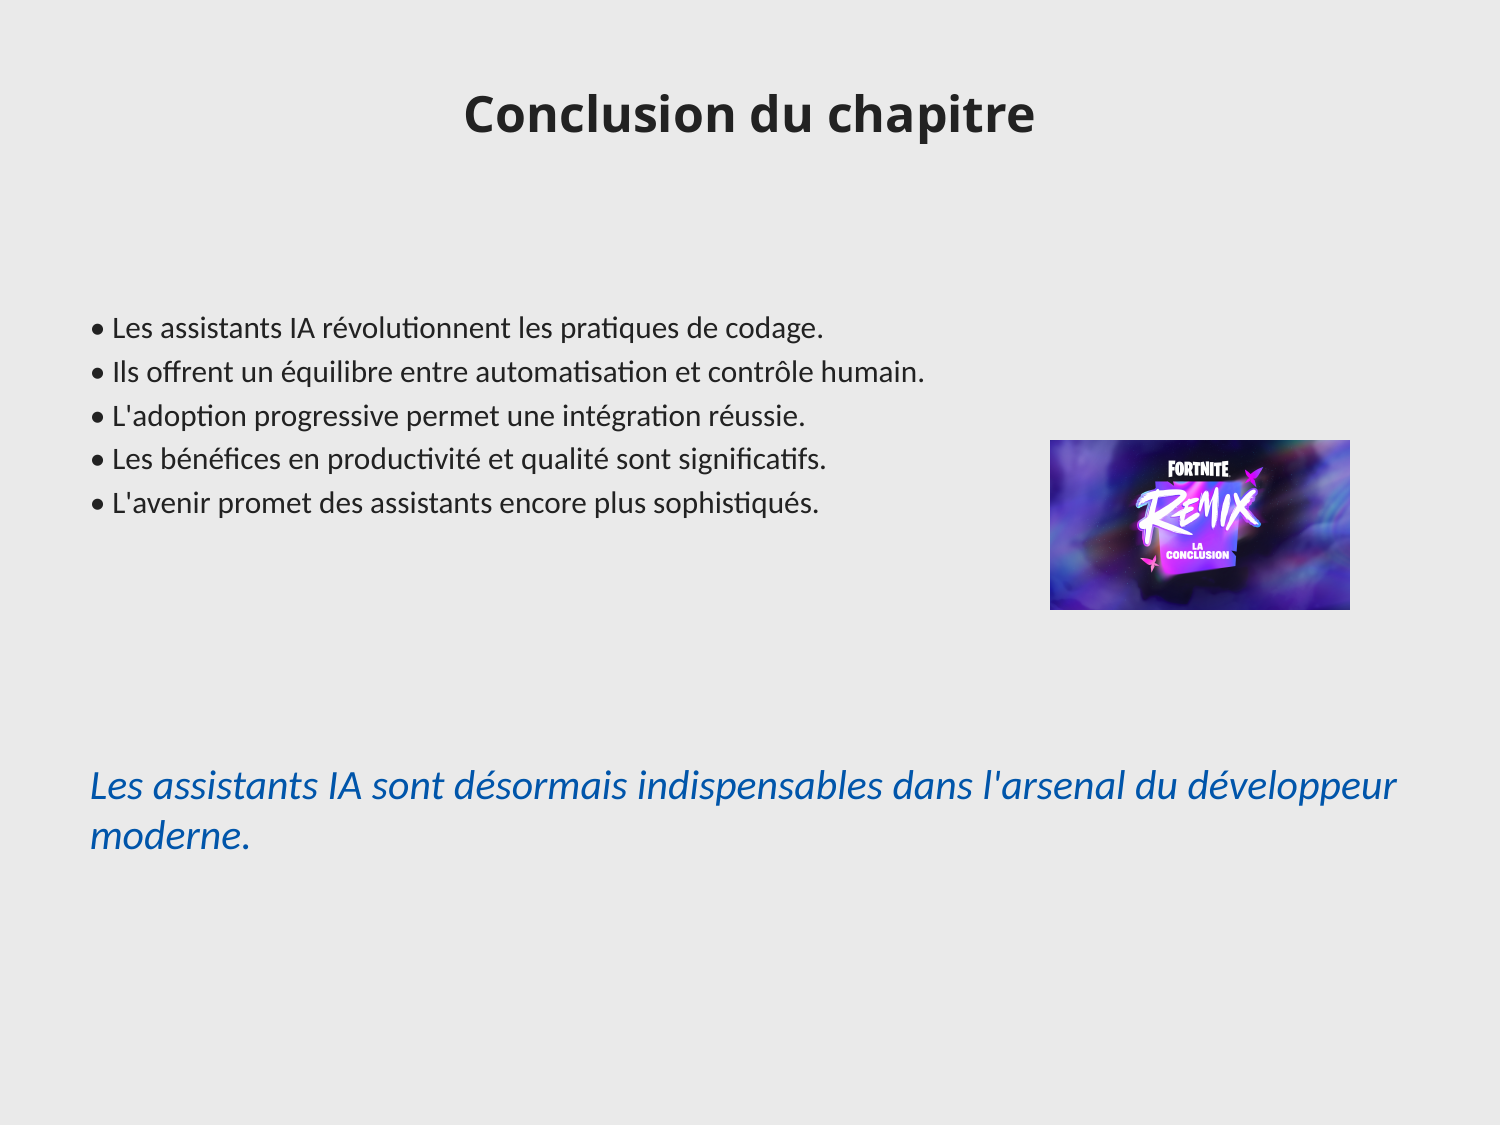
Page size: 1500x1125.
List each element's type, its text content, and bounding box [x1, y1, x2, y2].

list • Les assistants IA révolutionnent les pratiques de codage. • Ils offrent un équilibre entre automatisation et contrôle humain. • L'adoption progressive permet une intégration réussie. • Les bénéfices en productivité et qualité sont significatifs. • L'avenir promet des assistants encore plus sophistiqués. [75, 299, 1125, 750]
list Les assistants IA sont désormais indispensables dans l'arsenal du développeur moderne. [75, 750, 1425, 900]
title Conclusion du chapitre [75, 75, 1425, 225]
picture [1049, 440, 1350, 610]
